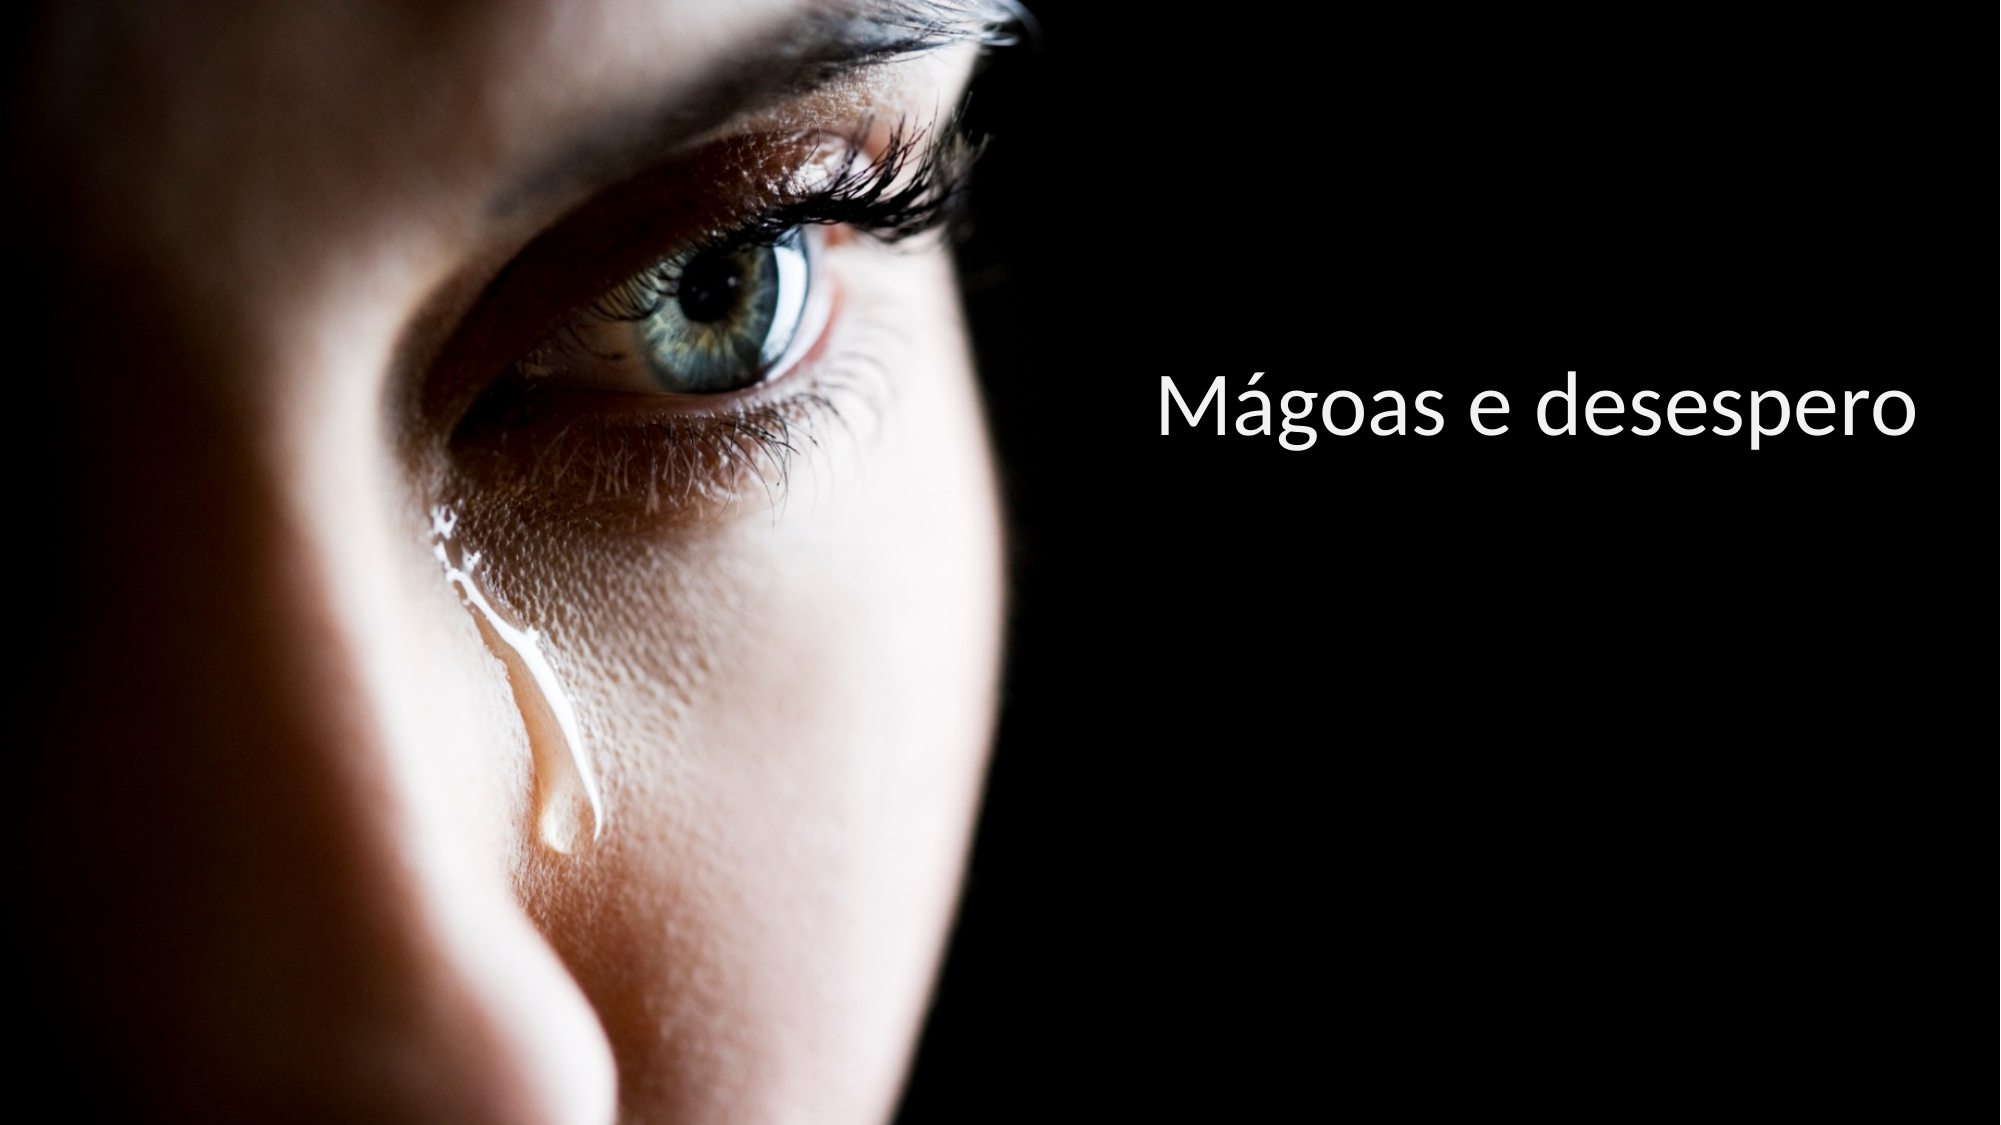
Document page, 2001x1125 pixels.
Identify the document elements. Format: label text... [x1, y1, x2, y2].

text_box Mágoas e desespero [1693, 336, 1986, 461]
picture [0, 0, 1693, 1125]
